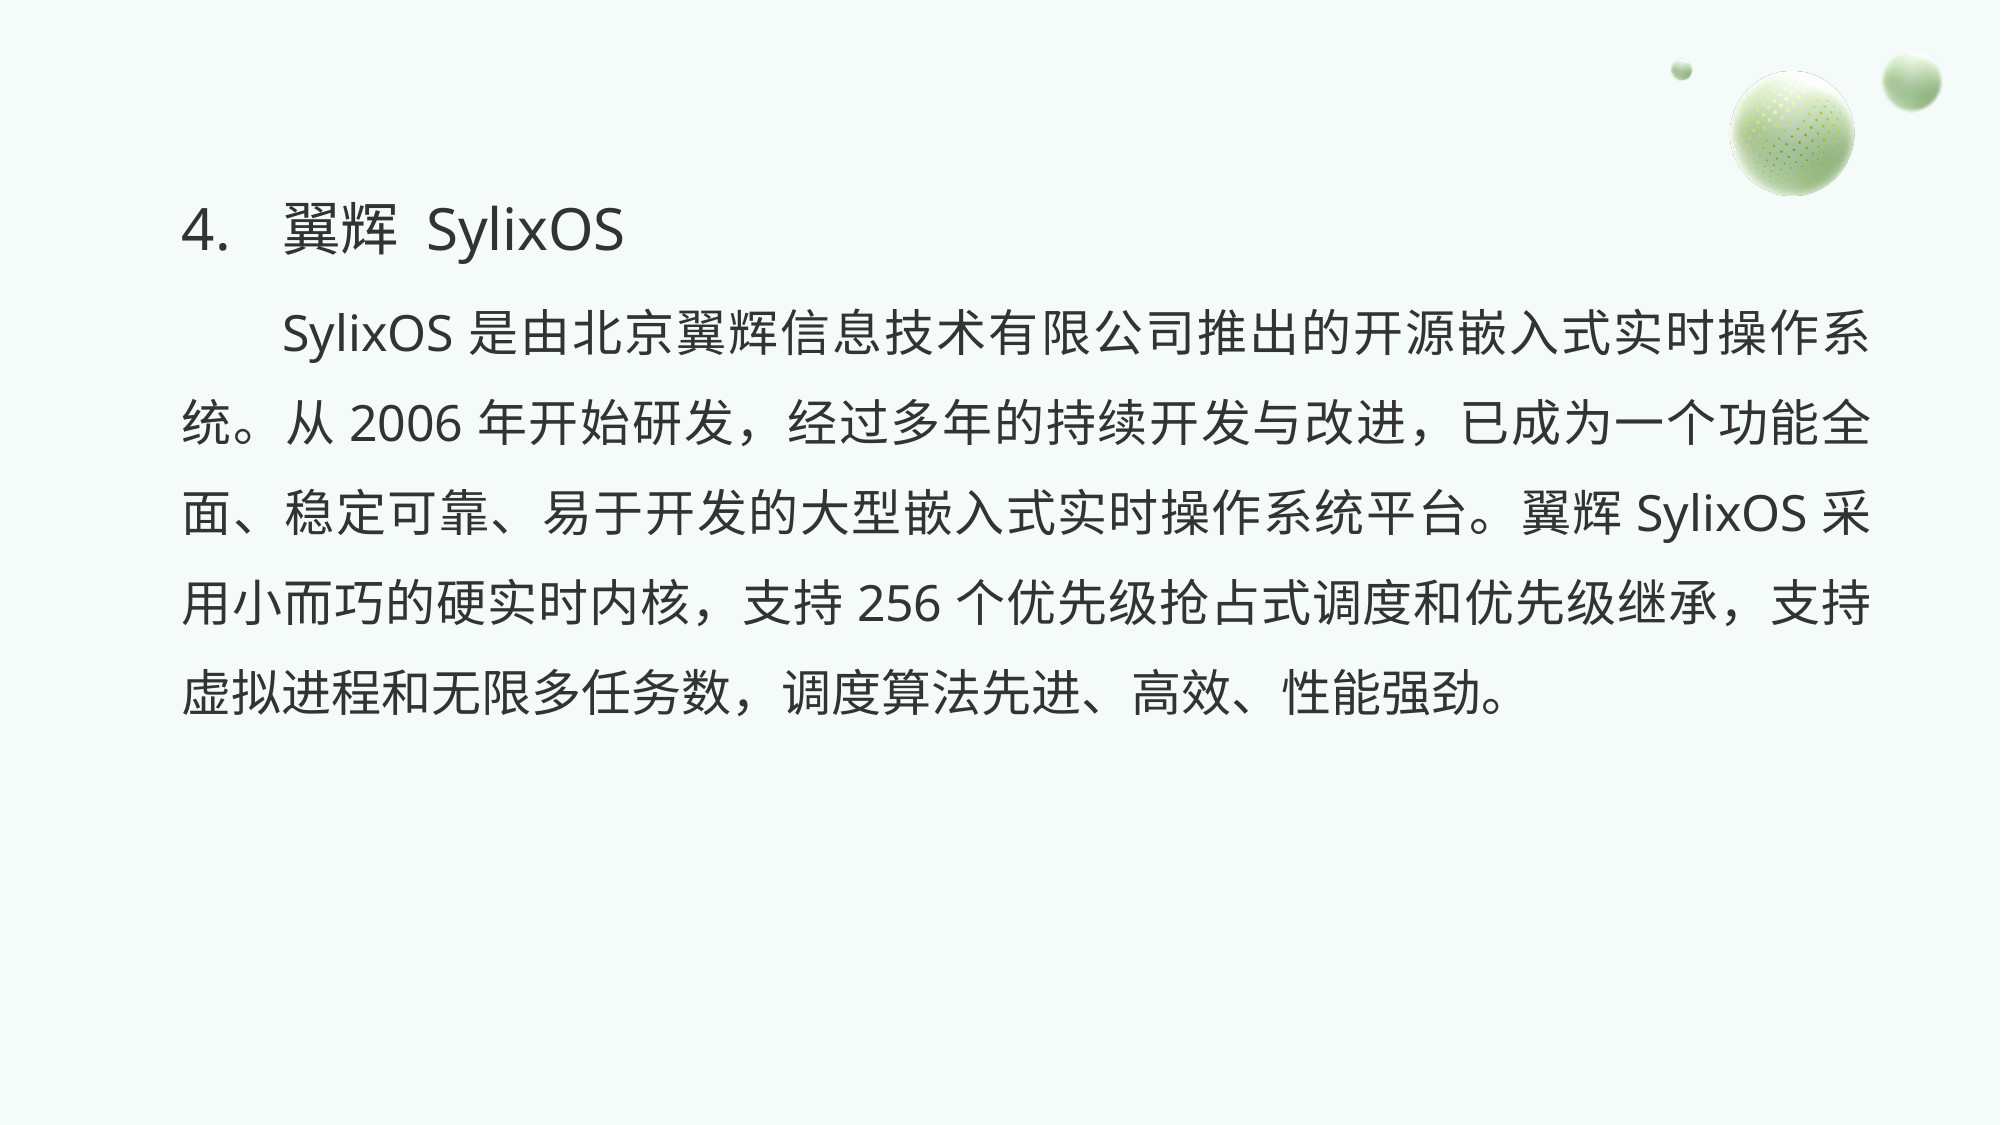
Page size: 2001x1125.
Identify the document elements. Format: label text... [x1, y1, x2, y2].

picture [1670, 49, 1943, 196]
text_box 4. 翼辉 SylixOS SylixOS是由北京翼辉信息技术有限公司推出的开源嵌入式实时操作系统。从2006年开始研发，经过多年的持续开发与改进，已成为一个功能全面、稳定可靠、易于开发的大型嵌入式实时操作系统平台。翼辉SylixOS采用小而巧的硬实时内核，支持256个优先级抢占式调度和优先级继承，支持虚拟进程和无限多任务数，调度算法先进、高效、性能强劲。 [166, 149, 1887, 1058]
